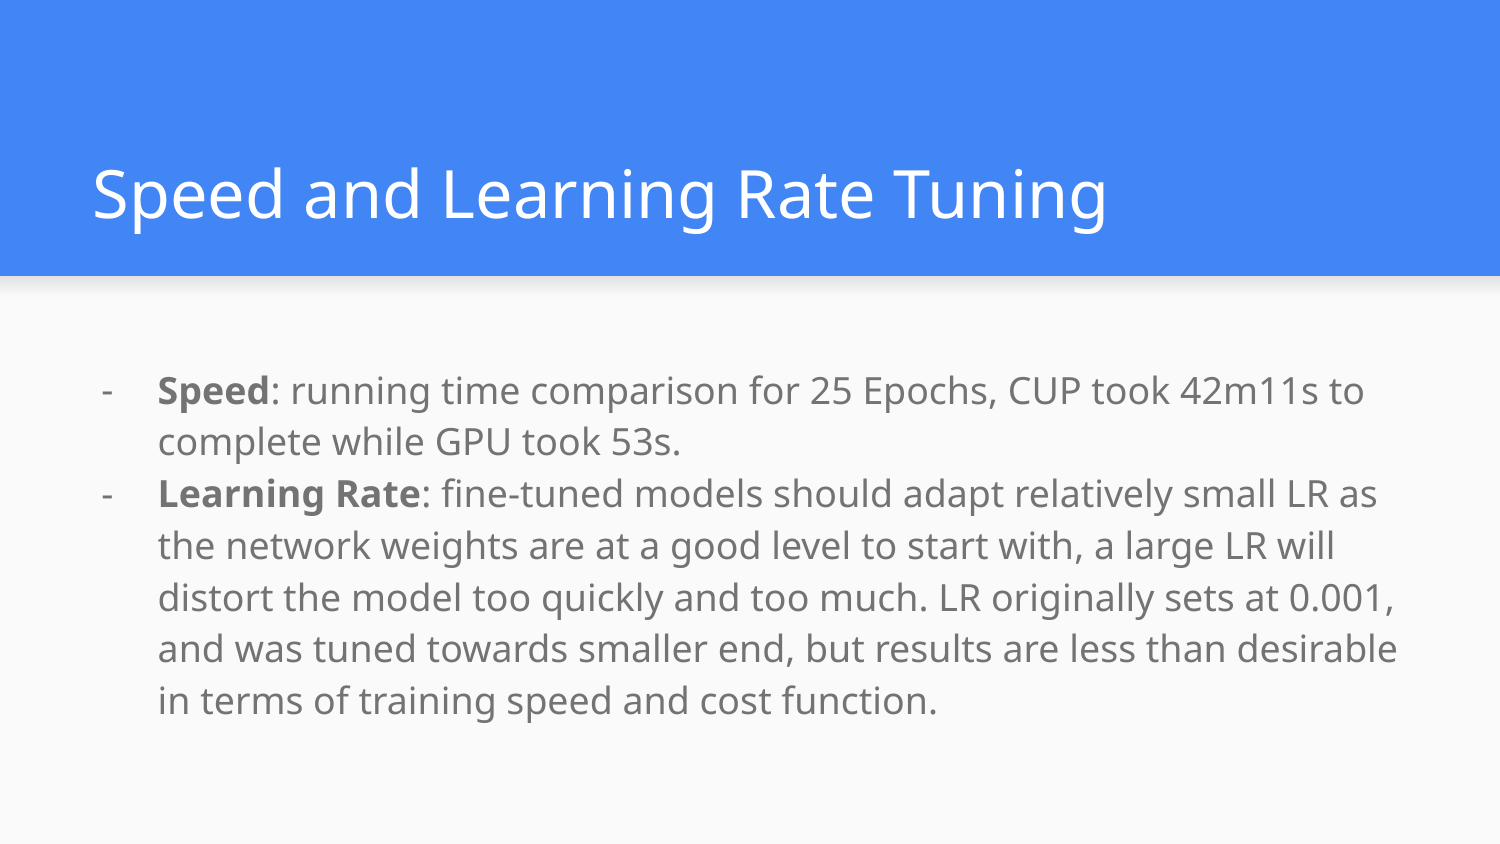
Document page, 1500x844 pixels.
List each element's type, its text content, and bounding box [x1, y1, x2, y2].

list Speed: running time comparison for 25 Epochs, CUP took 42m11s to complete while GPU took 53s. Learning Rate: fine-tuned models should adapt relatively small LR as the network weights are at a good level to start with, a large LR will distort the model too quickly and too much. LR originally sets at 0.001, and was tuned towards smaller end, but results are less than desirable in terms of training speed and cost function. [67, 344, 1436, 790]
title Speed and Learning Rate Tuning [77, 121, 1427, 248]
